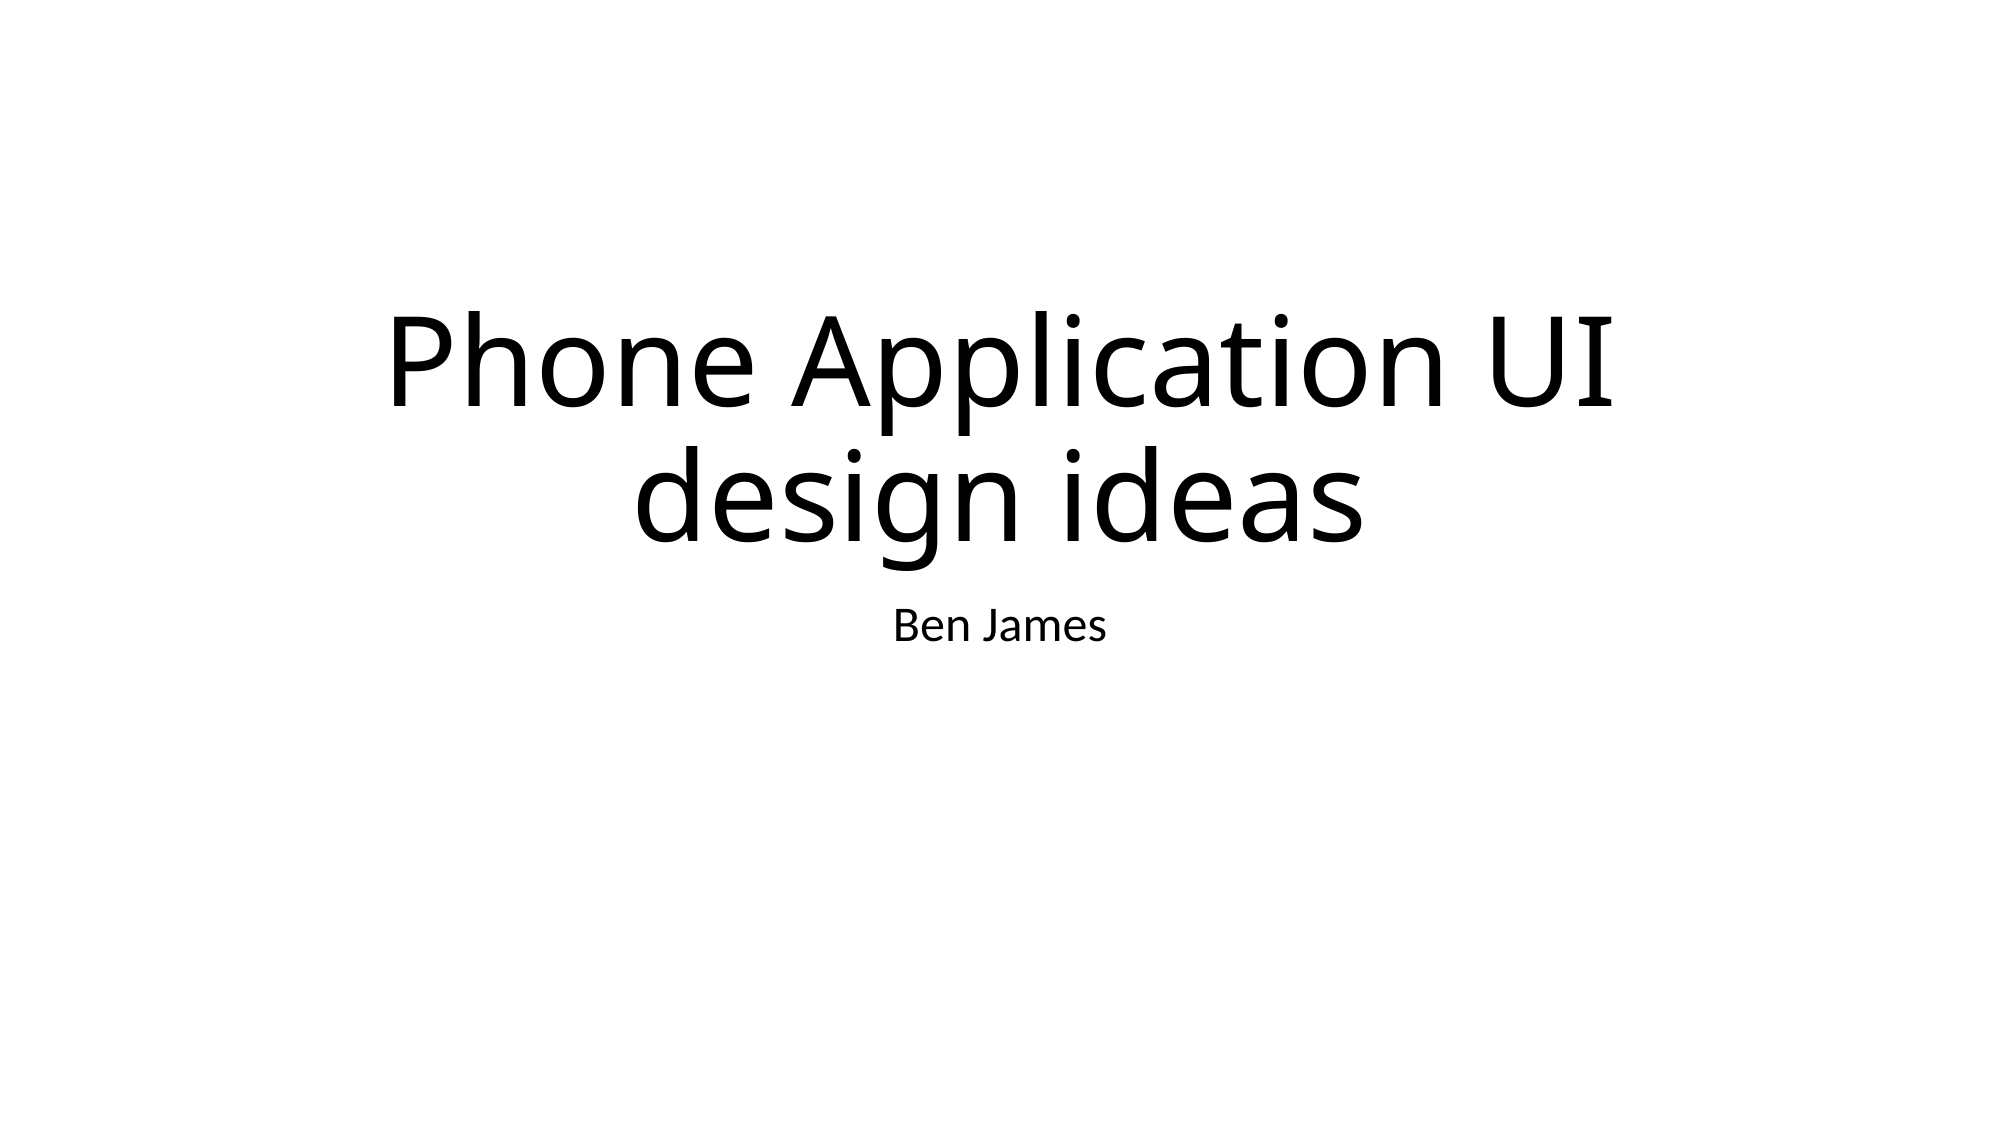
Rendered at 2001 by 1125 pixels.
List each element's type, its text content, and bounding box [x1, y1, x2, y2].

title Phone Application UI design ideas [249, 184, 1750, 576]
subtitle Ben James [249, 590, 1750, 863]
